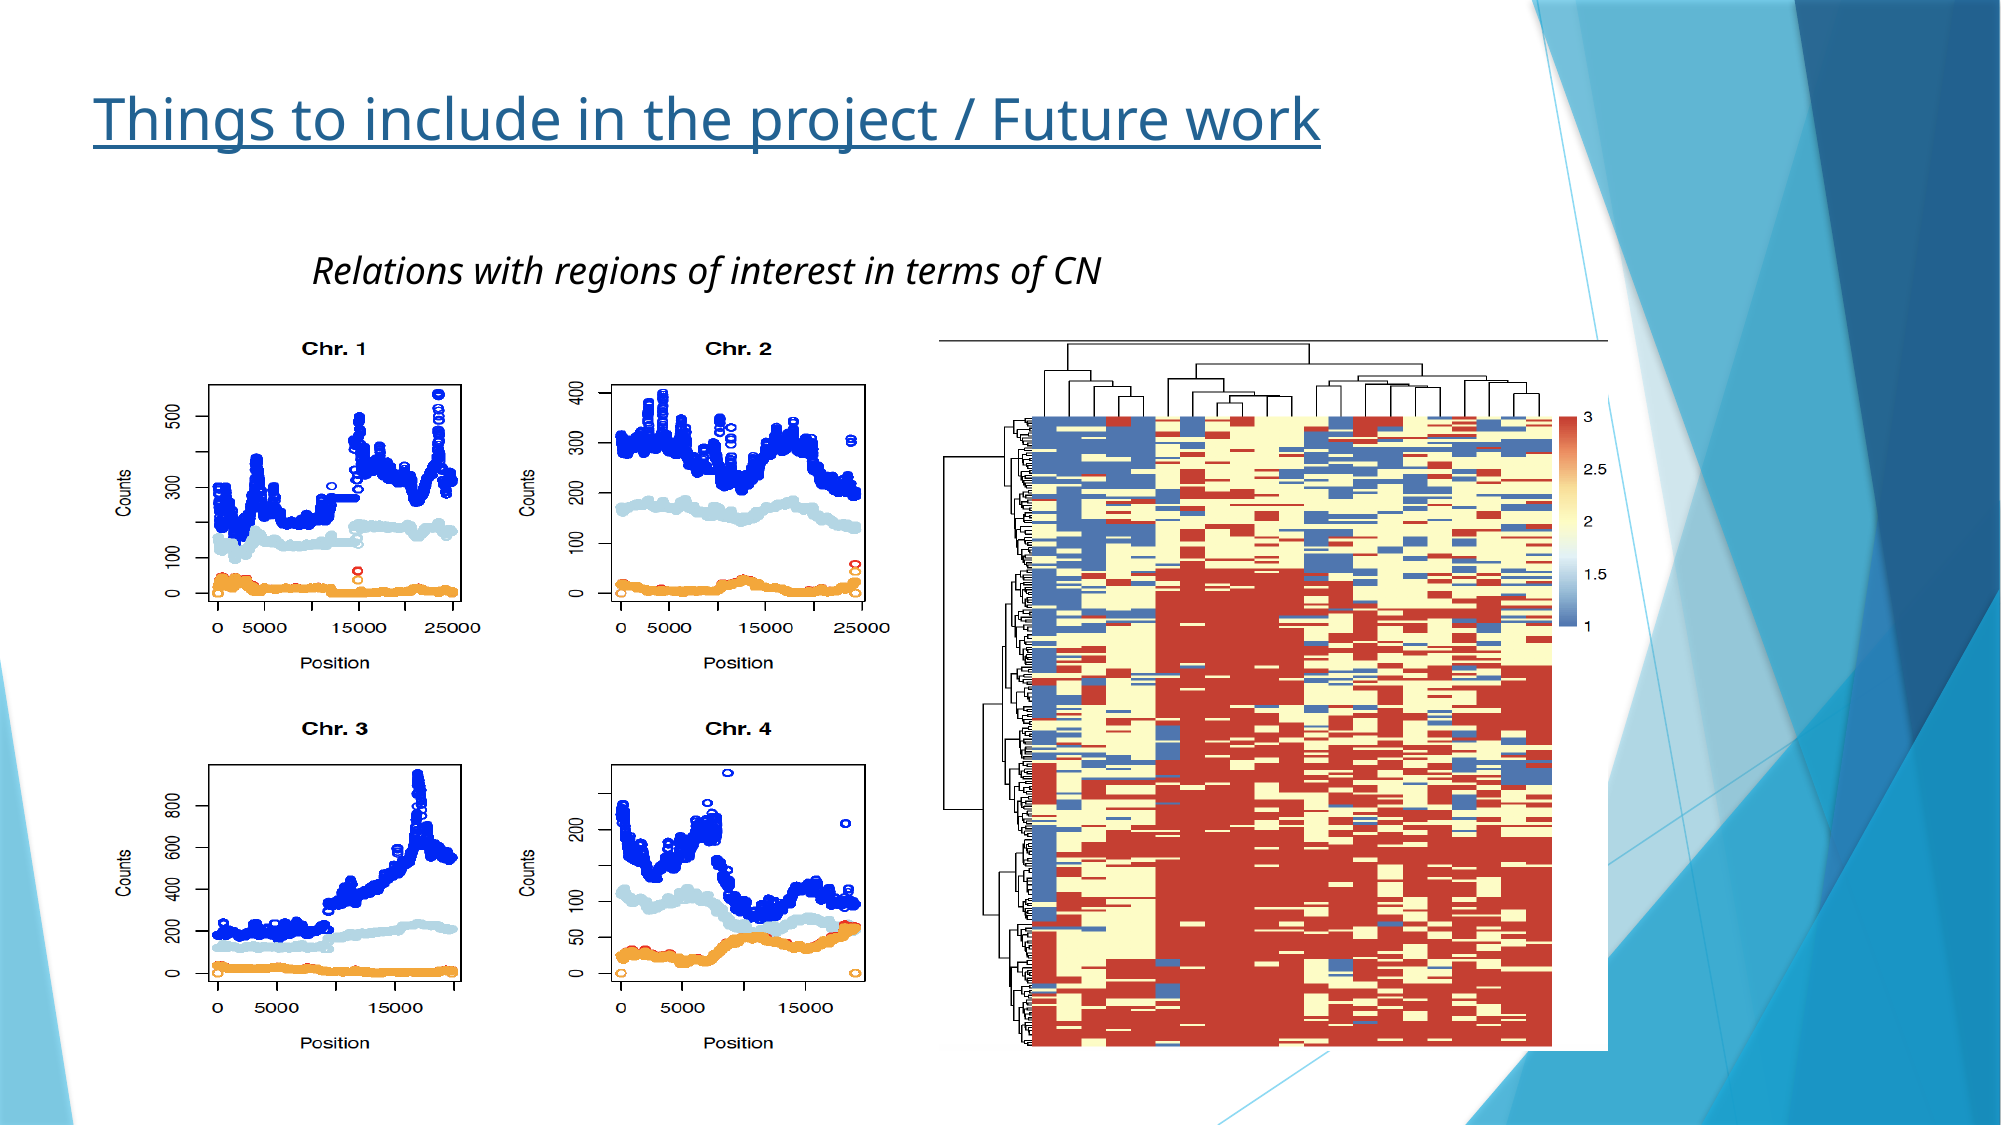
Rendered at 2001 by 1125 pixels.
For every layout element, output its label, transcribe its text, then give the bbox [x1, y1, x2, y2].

text_box Things to include in the project / Future work [78, 74, 1337, 159]
picture [112, 325, 904, 1067]
text_box Relations with regions of interest in terms of CN [296, 239, 1118, 300]
picture [939, 340, 1608, 1052]
